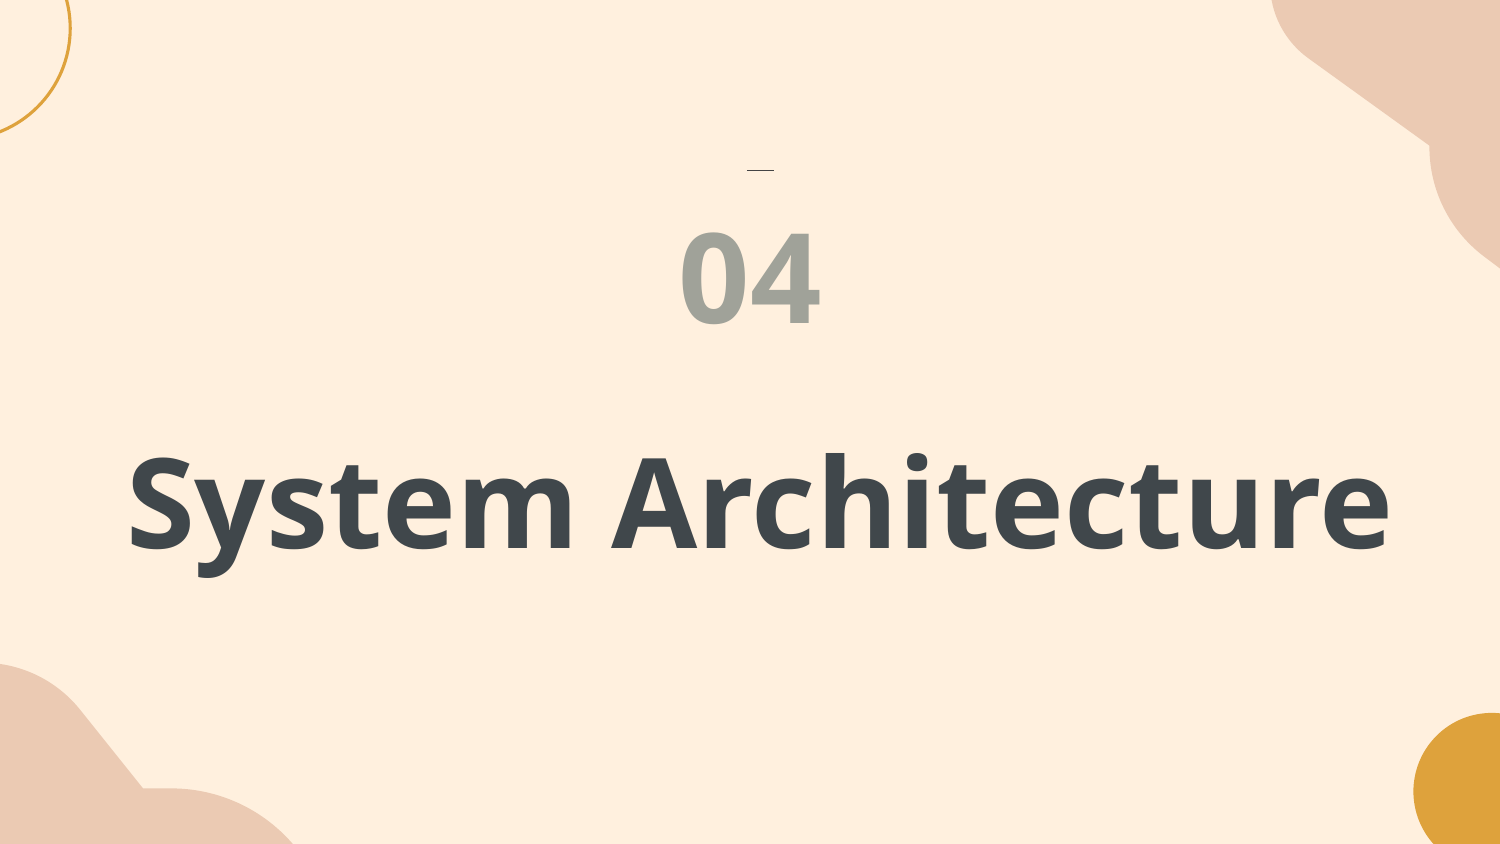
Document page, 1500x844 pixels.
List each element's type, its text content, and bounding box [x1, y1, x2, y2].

text_box 04 [623, 133, 877, 409]
text_box System Architecture [98, 408, 1423, 579]
